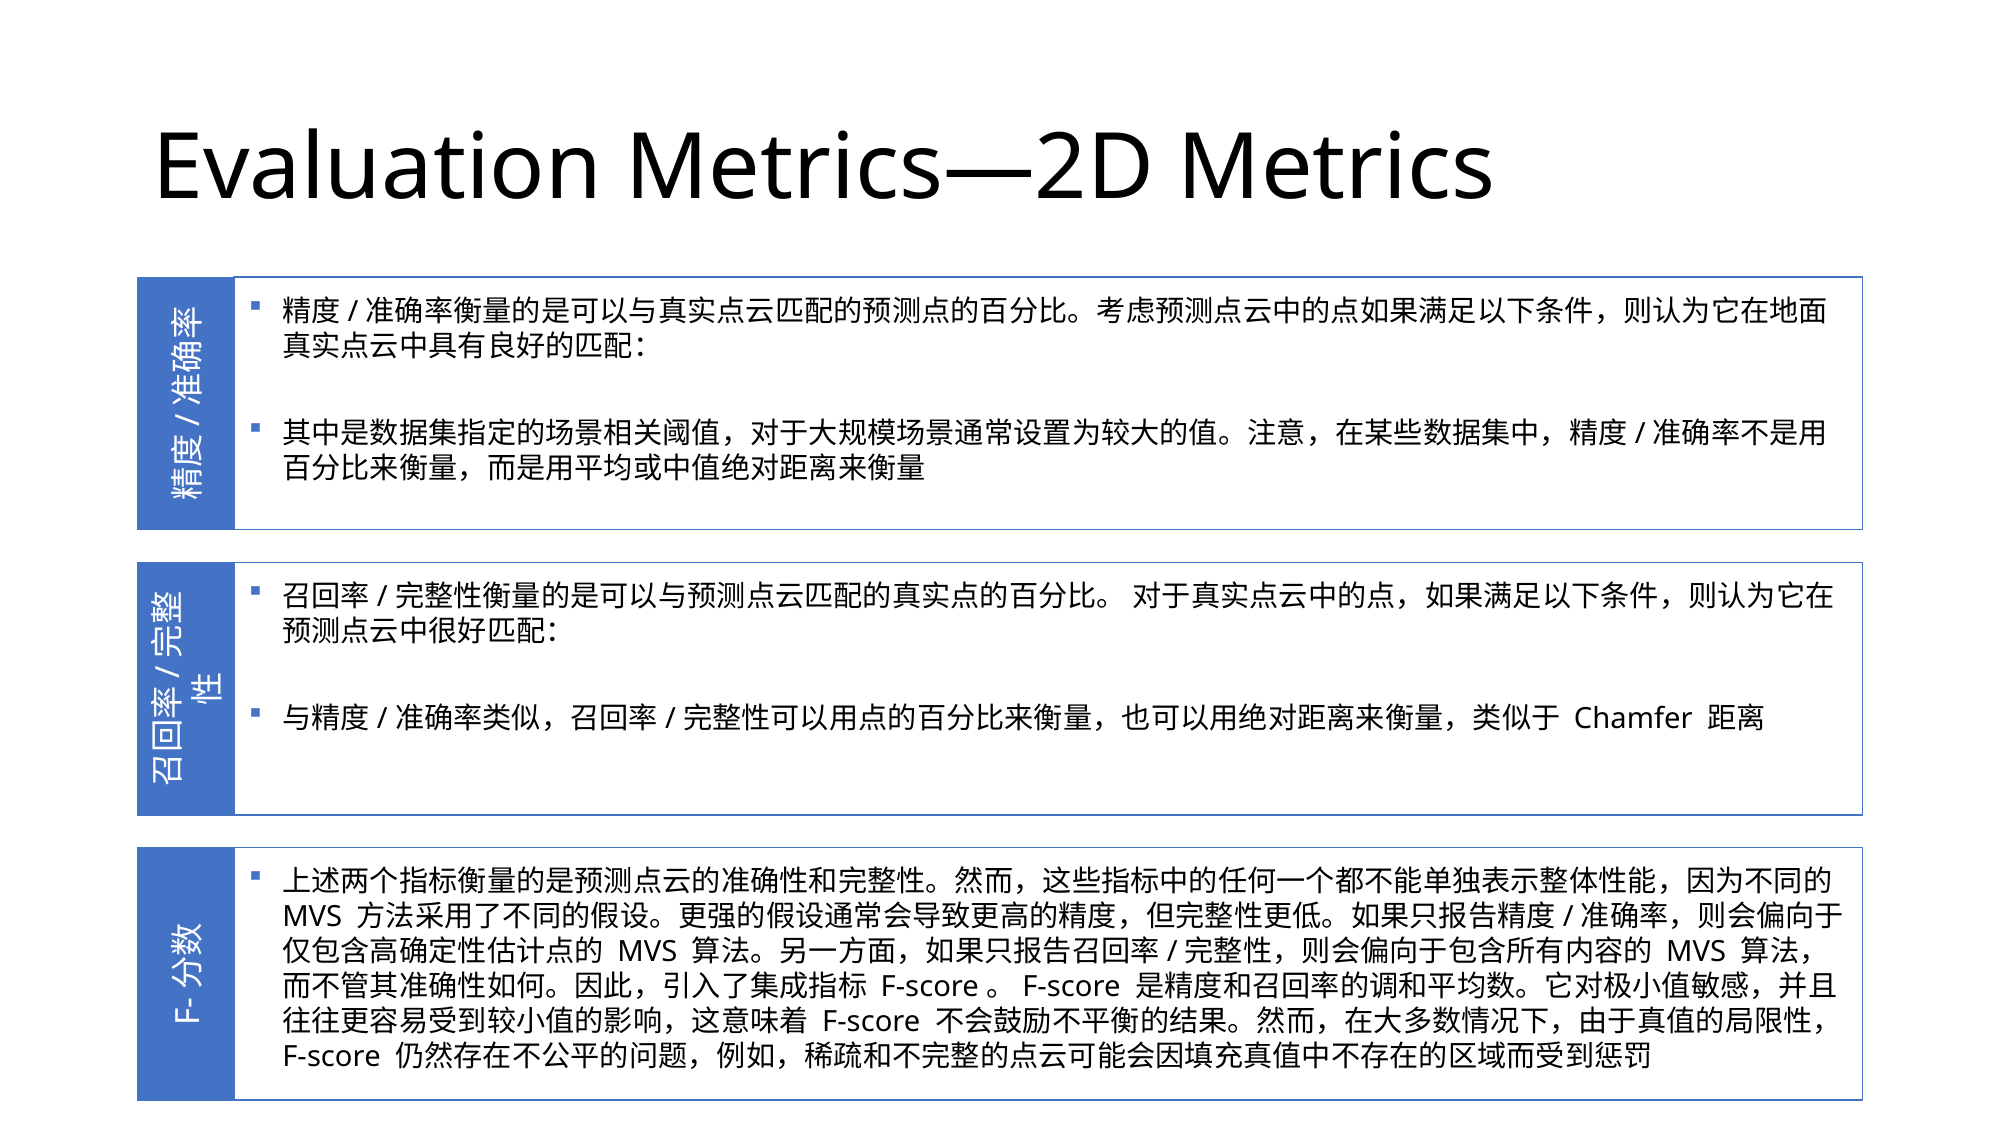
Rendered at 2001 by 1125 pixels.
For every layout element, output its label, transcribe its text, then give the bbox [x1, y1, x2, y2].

text_box 上述两个指标衡量的是预测点云的准确性和完整性。然而，这些指标中的任何一个都不能单独表示整体性能，因为不同的 MVS 方法采用了不同的假设。更强的假设通常会导致更高的精度，但完整性更低。如果只报告精度/准确率，则会偏向于仅包含高确定性估计点的 MVS 算法。另一方面，如果只报告召回率/完整性，则会偏向于包含所有内容的 MVS 算法，而不管其准确性如何。因此，引入了集成指标 F-score。F-score 是精度和召回率的调和平均数。它对极小值敏感，并且往往更容易受到较小值的影响，这意味着 F-score 不会鼓励不平衡的结果。然而，在大多数情况下，由于真值的局限性，F-score 仍然存在不公平的问题，例如，稀疏和不完整的点云可能会因填充真值中不存在的区域而受到惩罚 [235, 847, 1863, 1100]
text_box 召回率/完整性 [137, 562, 235, 815]
title Evaluation Metrics—2D Metrics [137, 59, 1863, 277]
text_box 精度/准确率 [137, 277, 235, 530]
text_box F-分数 [137, 847, 235, 1101]
